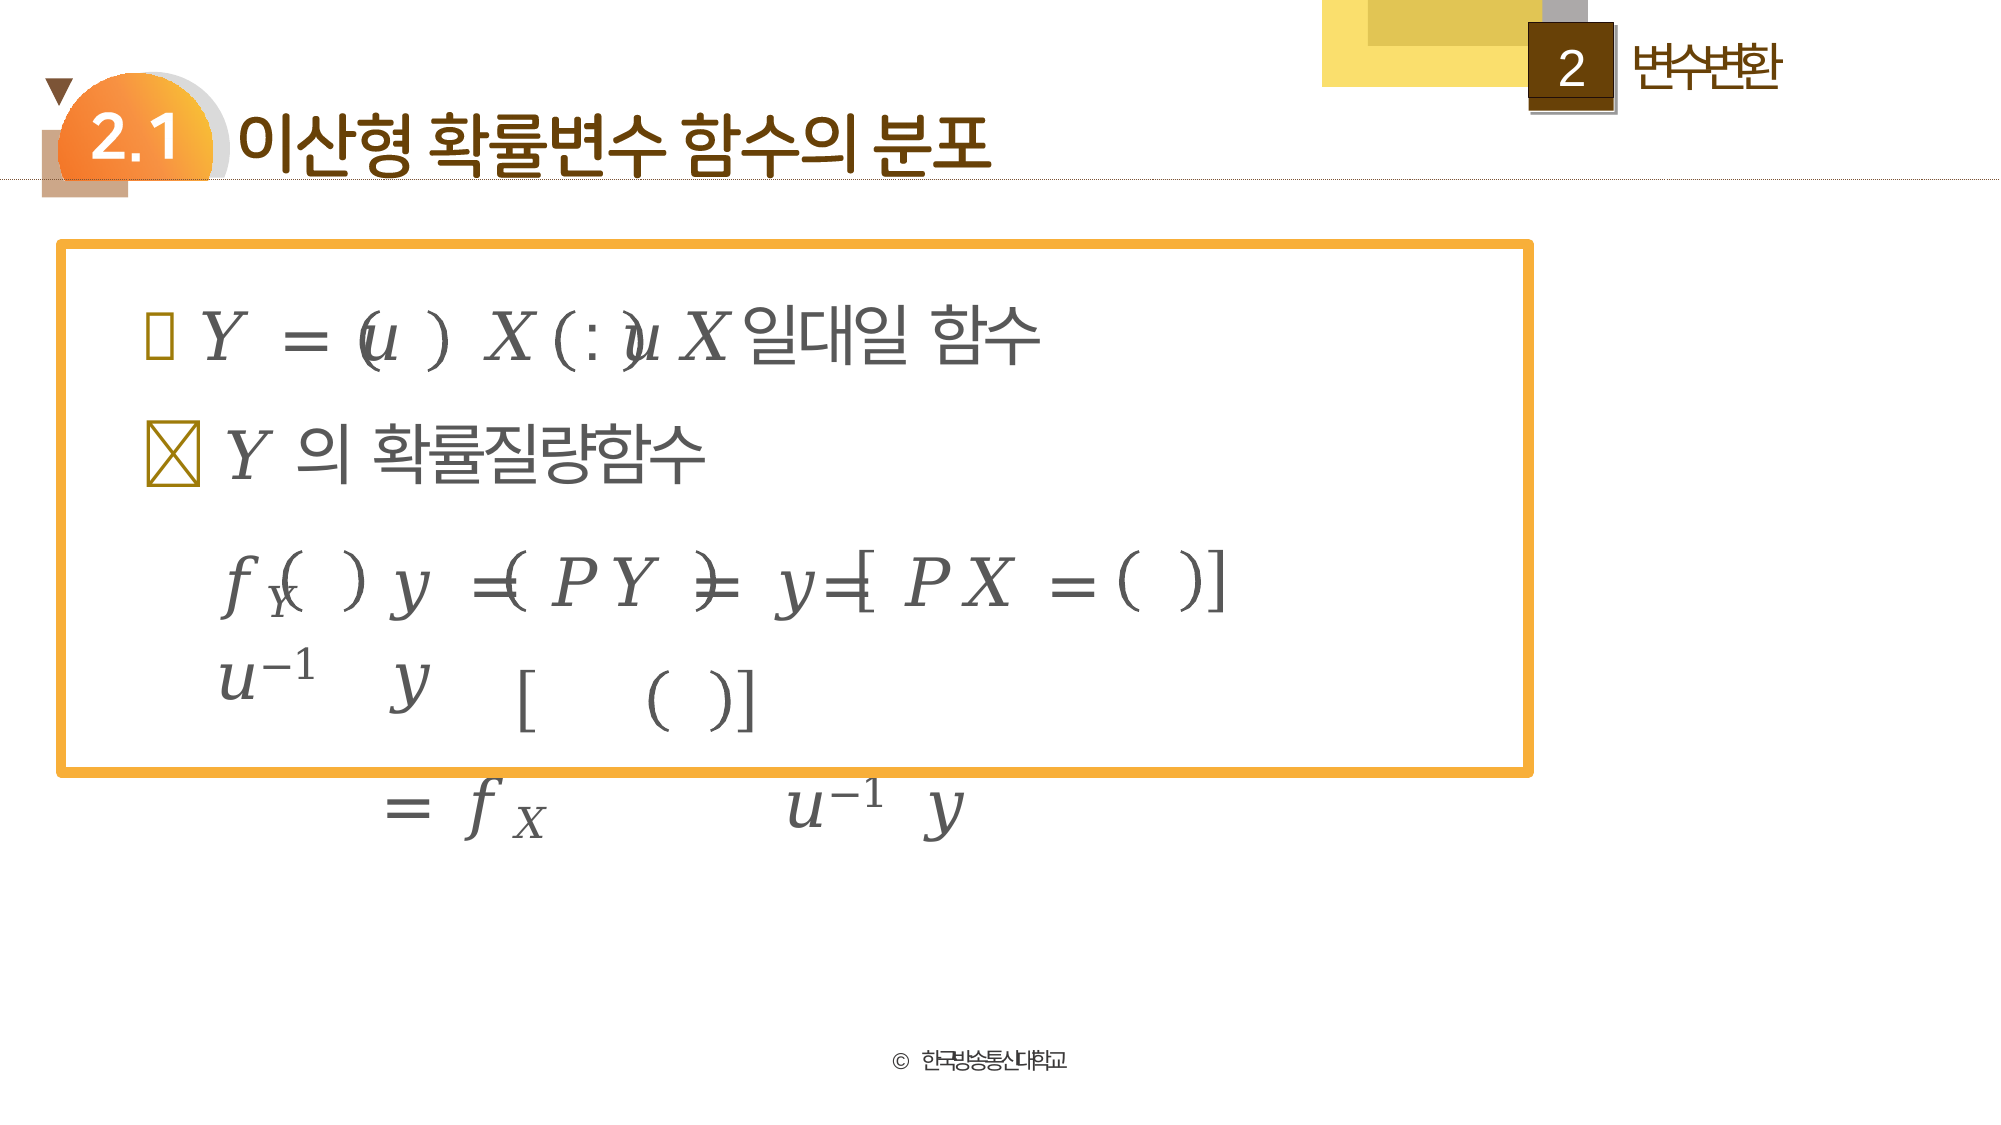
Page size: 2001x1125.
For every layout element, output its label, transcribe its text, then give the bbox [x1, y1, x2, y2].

text_box [61, 244, 1529, 773]
text_box  𝑌 = 𝑢 𝑋 : 𝑢 𝑋 일대일 함수  𝑌의 확률질량함수 𝑓𝑌 𝑦 = 𝑃 𝑌 = 𝑦 = 𝑃 𝑋 = 𝑢−1 𝑦 = 𝑓𝑋 𝑢−1 𝑦 [134, 773, 1187, 848]
footer © 한국방송통신대학교 [890, 1046, 1075, 1125]
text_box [0, 0, 2000, 198]
